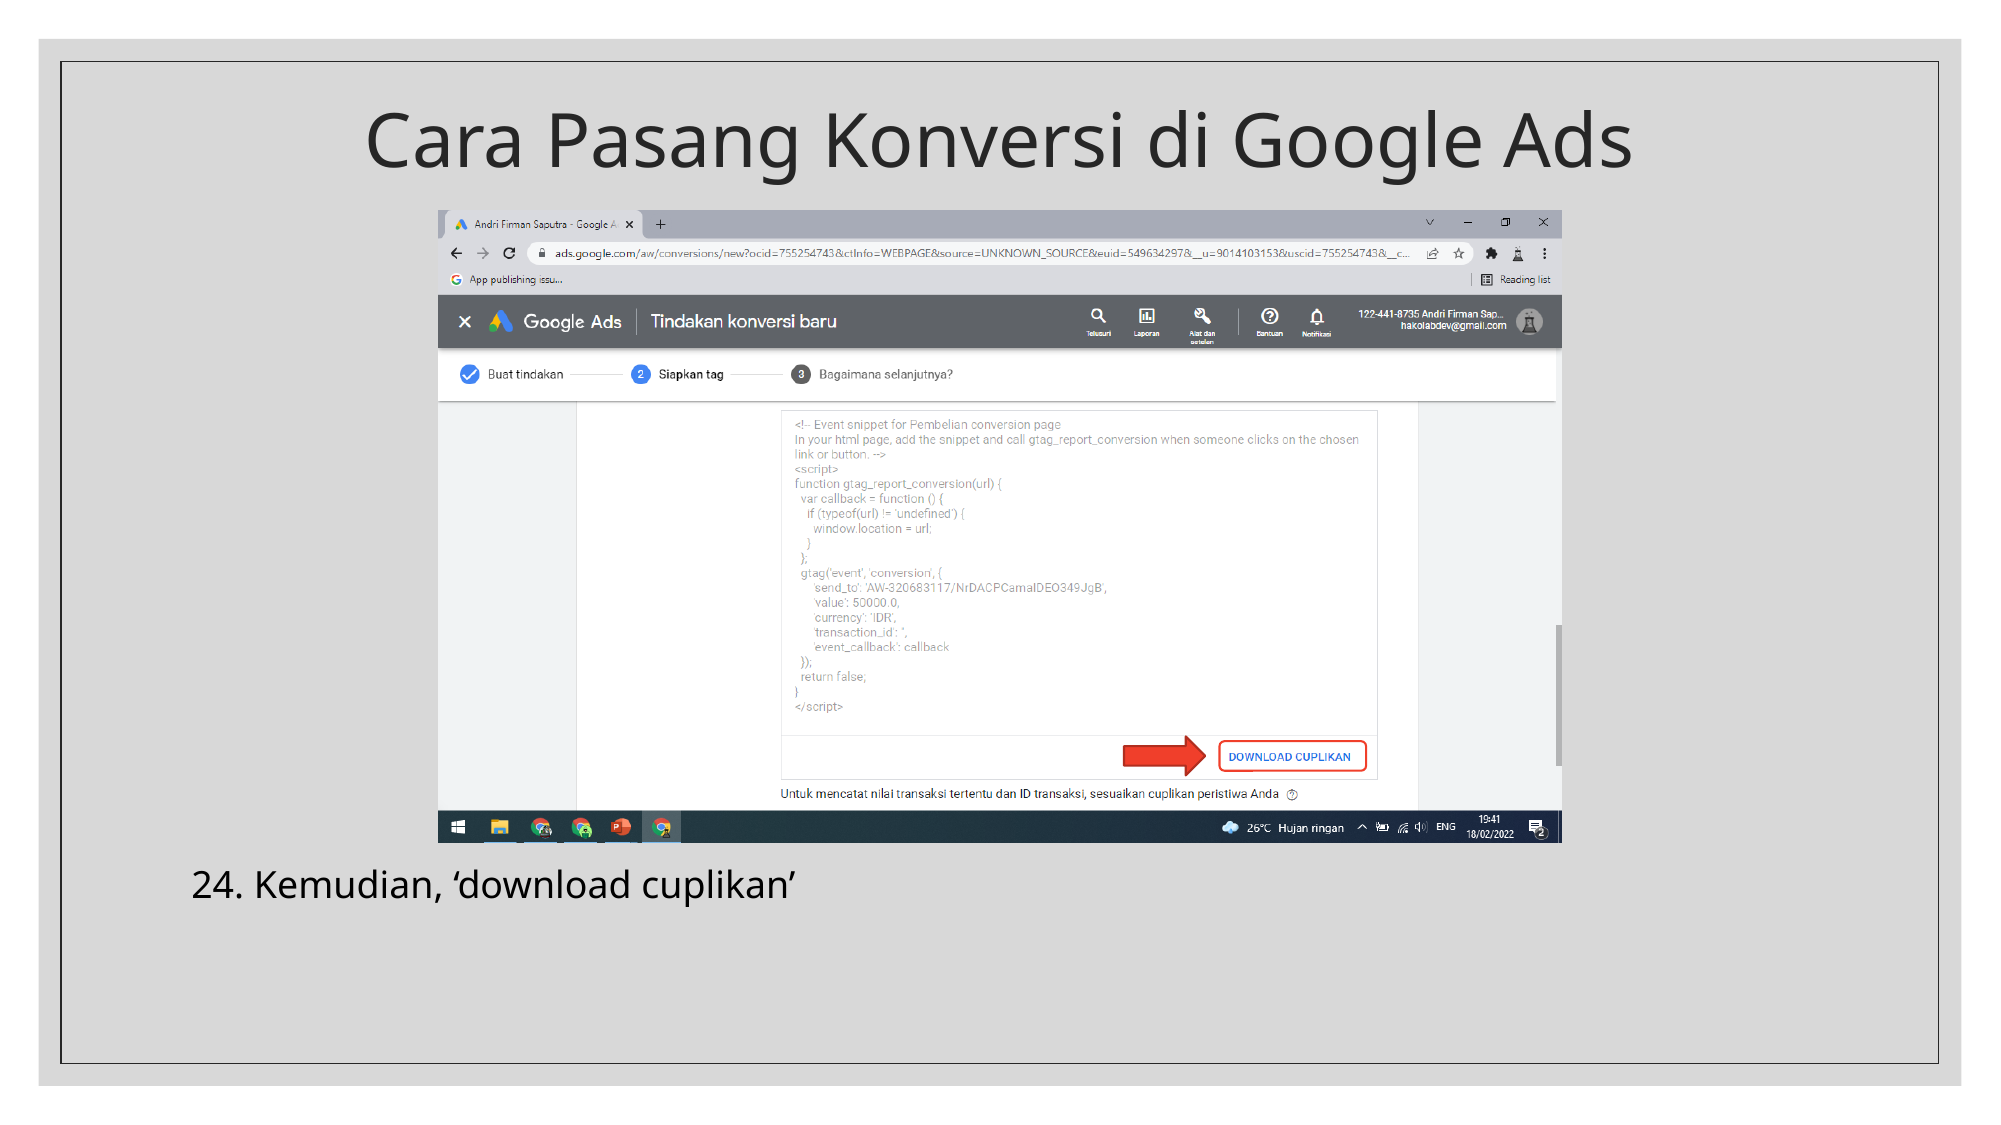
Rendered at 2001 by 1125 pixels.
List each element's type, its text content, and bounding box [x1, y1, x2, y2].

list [438, 210, 1562, 843]
title Cara Pasang Konversi di Google Ads [174, 75, 1825, 211]
text_box 24. Kemudian, ‘download cuplikan’ [176, 853, 1827, 913]
